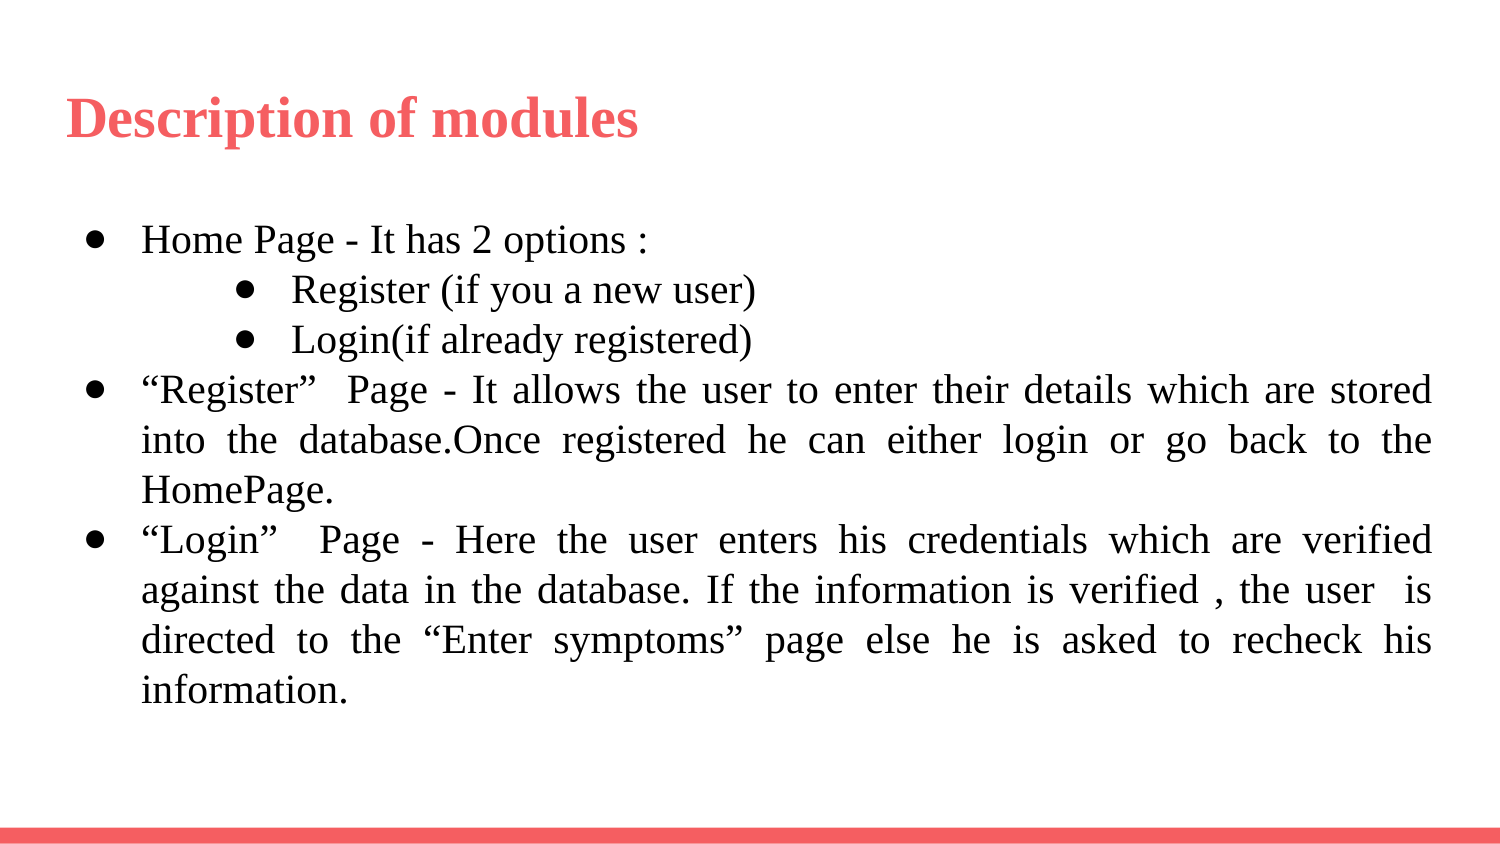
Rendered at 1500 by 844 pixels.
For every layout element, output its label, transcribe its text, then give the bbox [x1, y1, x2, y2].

list Home Page - It has 2 options : Register (if you a new user) Login(if already registered) “Register” Page - It allows the user to enter their details which are stored into the database.Once registered he can either login or go back to the HomePage. “Login” Page - Here the user enters his credentials which are verified against the data in the database. If the information is verified , the user is directed to the “Enter symptoms” page else he is asked to recheck his information. [51, 197, 1449, 780]
title Description of modules [51, 64, 1449, 167]
